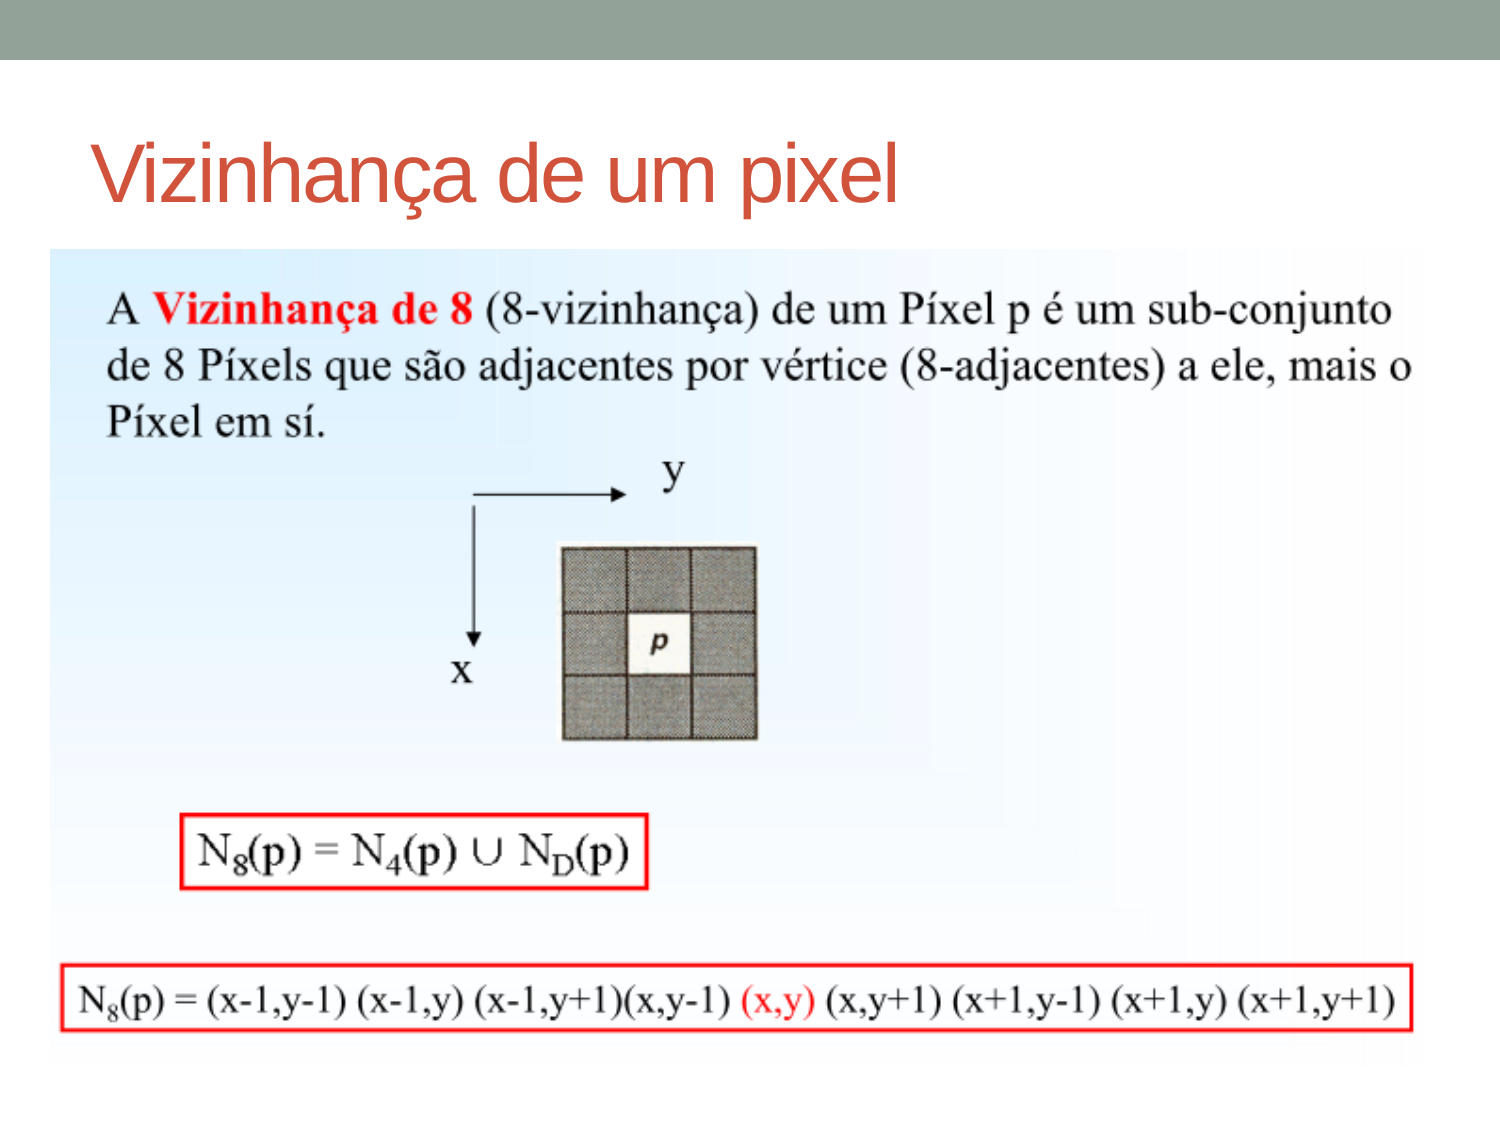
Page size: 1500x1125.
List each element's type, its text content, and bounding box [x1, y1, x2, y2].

picture [49, 249, 1426, 1066]
title Vizinhança de um pixel [75, 87, 1425, 246]
